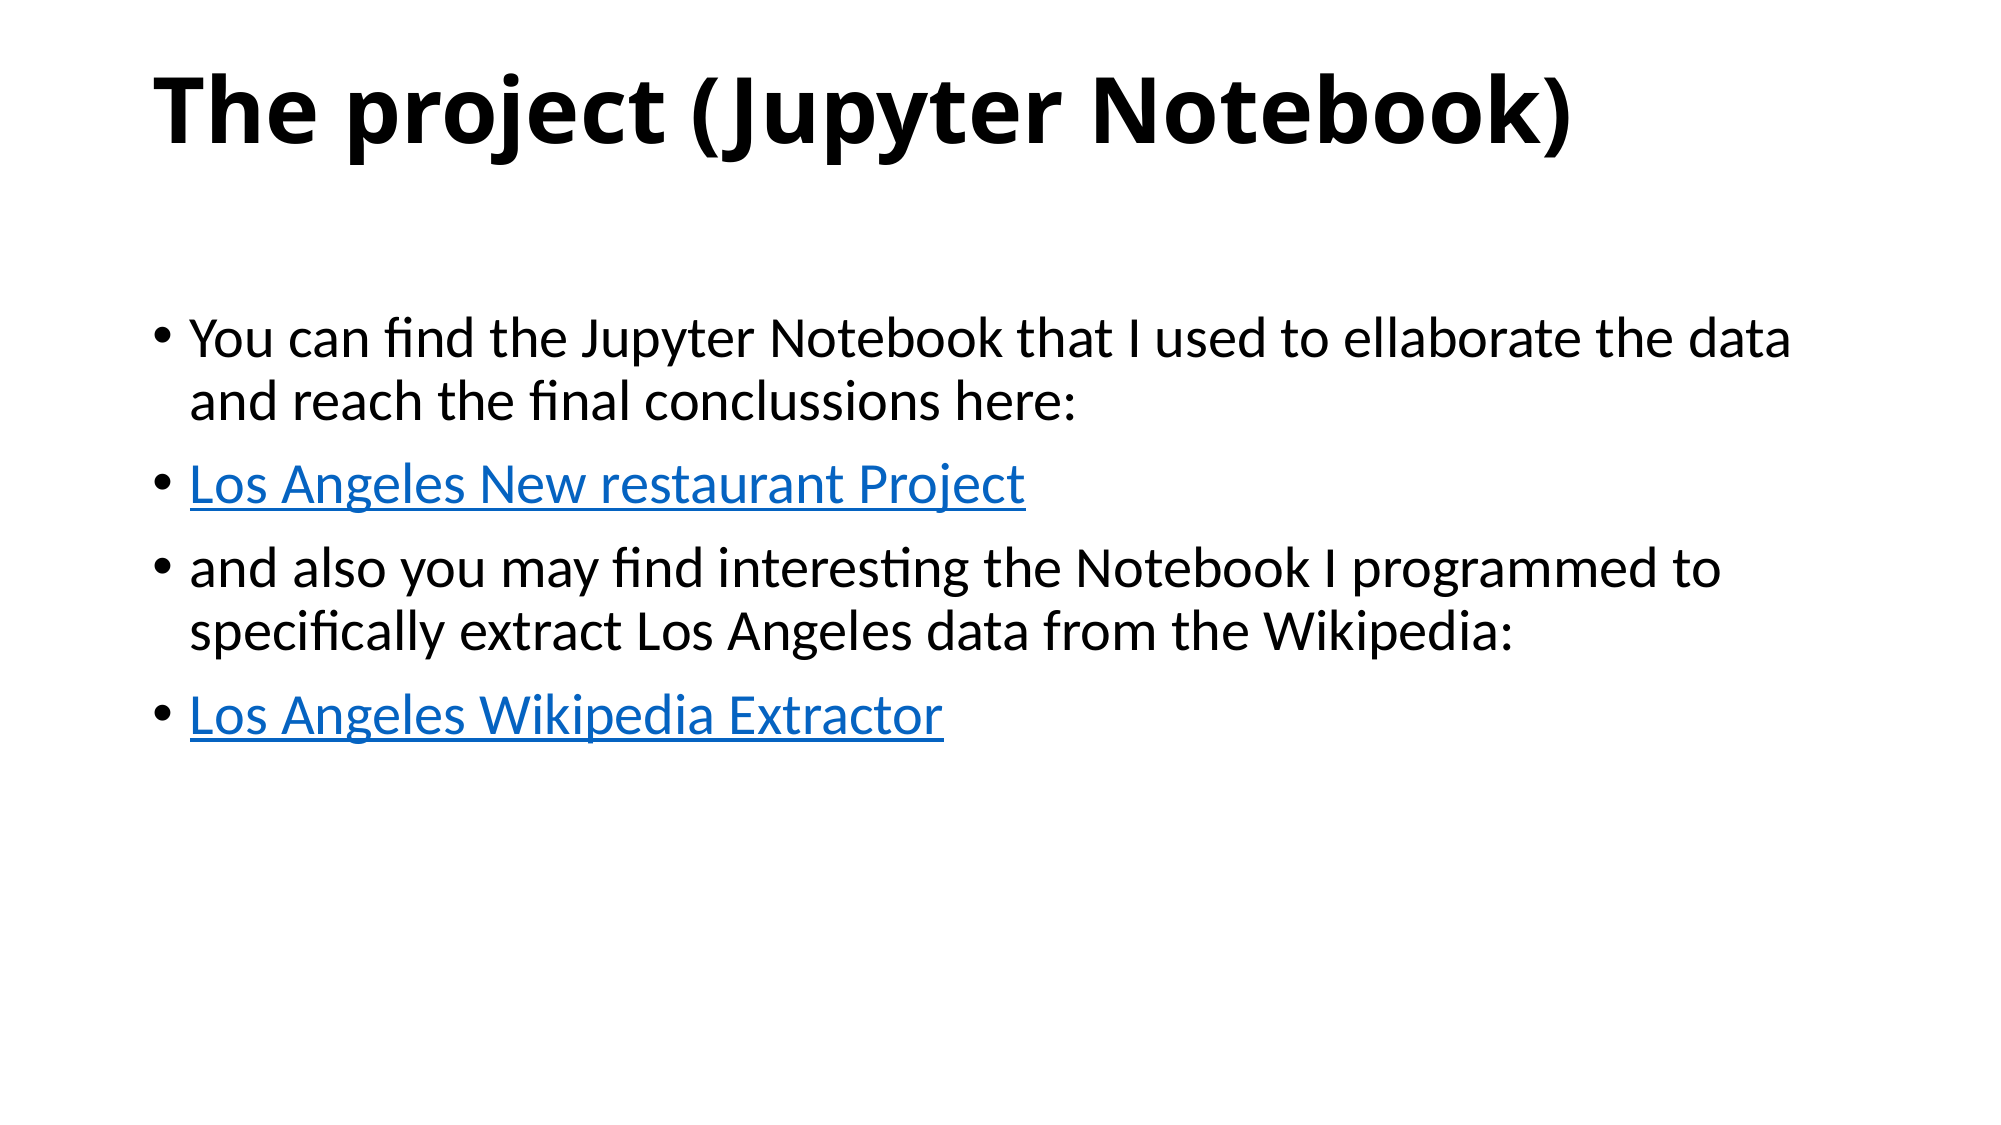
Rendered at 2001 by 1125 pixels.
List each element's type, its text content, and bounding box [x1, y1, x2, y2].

list You can find the Jupyter Notebook that I used to ellaborate the data and reach the final conclussions here: Los Angeles New restaurant Project and also you may find interesting the Notebook I programmed to specifically extract Los Angeles data from the Wikipedia: Los Angeles Wikipedia Extractor [137, 299, 1863, 1014]
title The project (Jupyter Notebook) [137, 59, 1863, 278]
